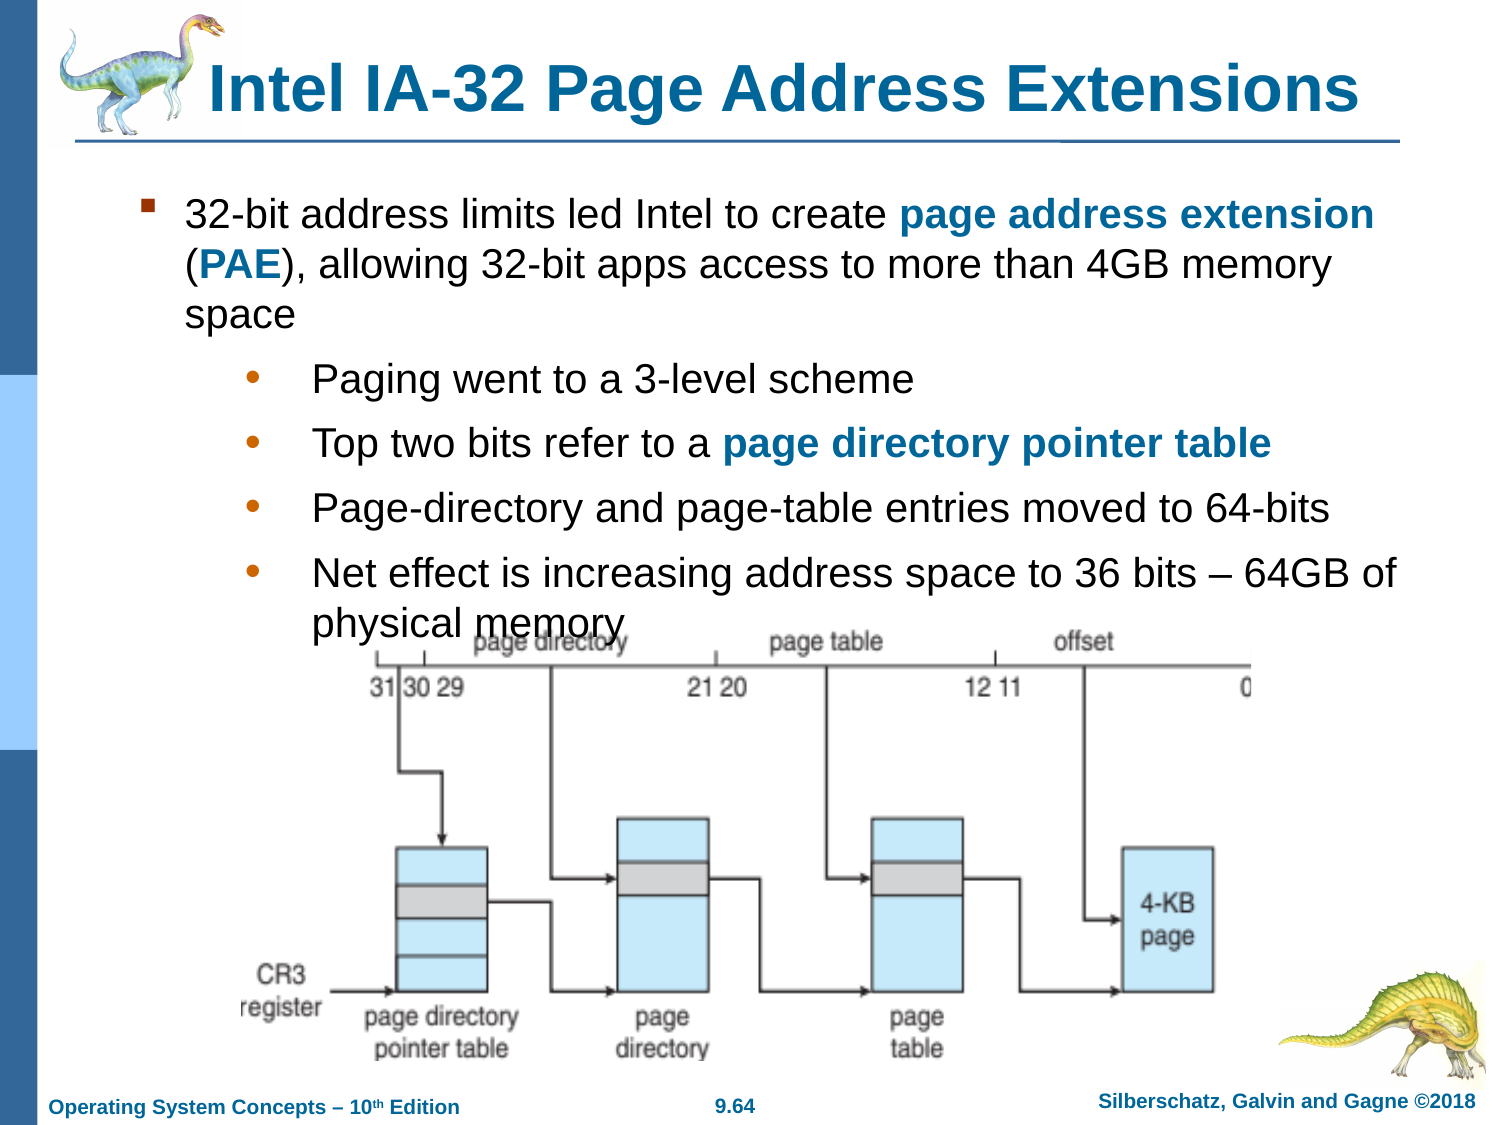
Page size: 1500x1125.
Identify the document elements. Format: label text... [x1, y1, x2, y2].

text_box 32-bit address limits led Intel to create page address extension (PAE), allowing 32-bit apps access to more than 4GB memory space Paging went to a 3-level scheme Top two bits refer to a page directory pointer table Page-directory and page-table entries moved to 64-bits Net effect is increasing address space to 36 bits – 64GB of physical memory [127, 181, 1464, 600]
picture [240, 628, 1252, 1061]
picture [46, 0, 243, 149]
title Intel IA-32 Page Address Extensions [140, 38, 1431, 133]
picture [1275, 959, 1486, 1090]
